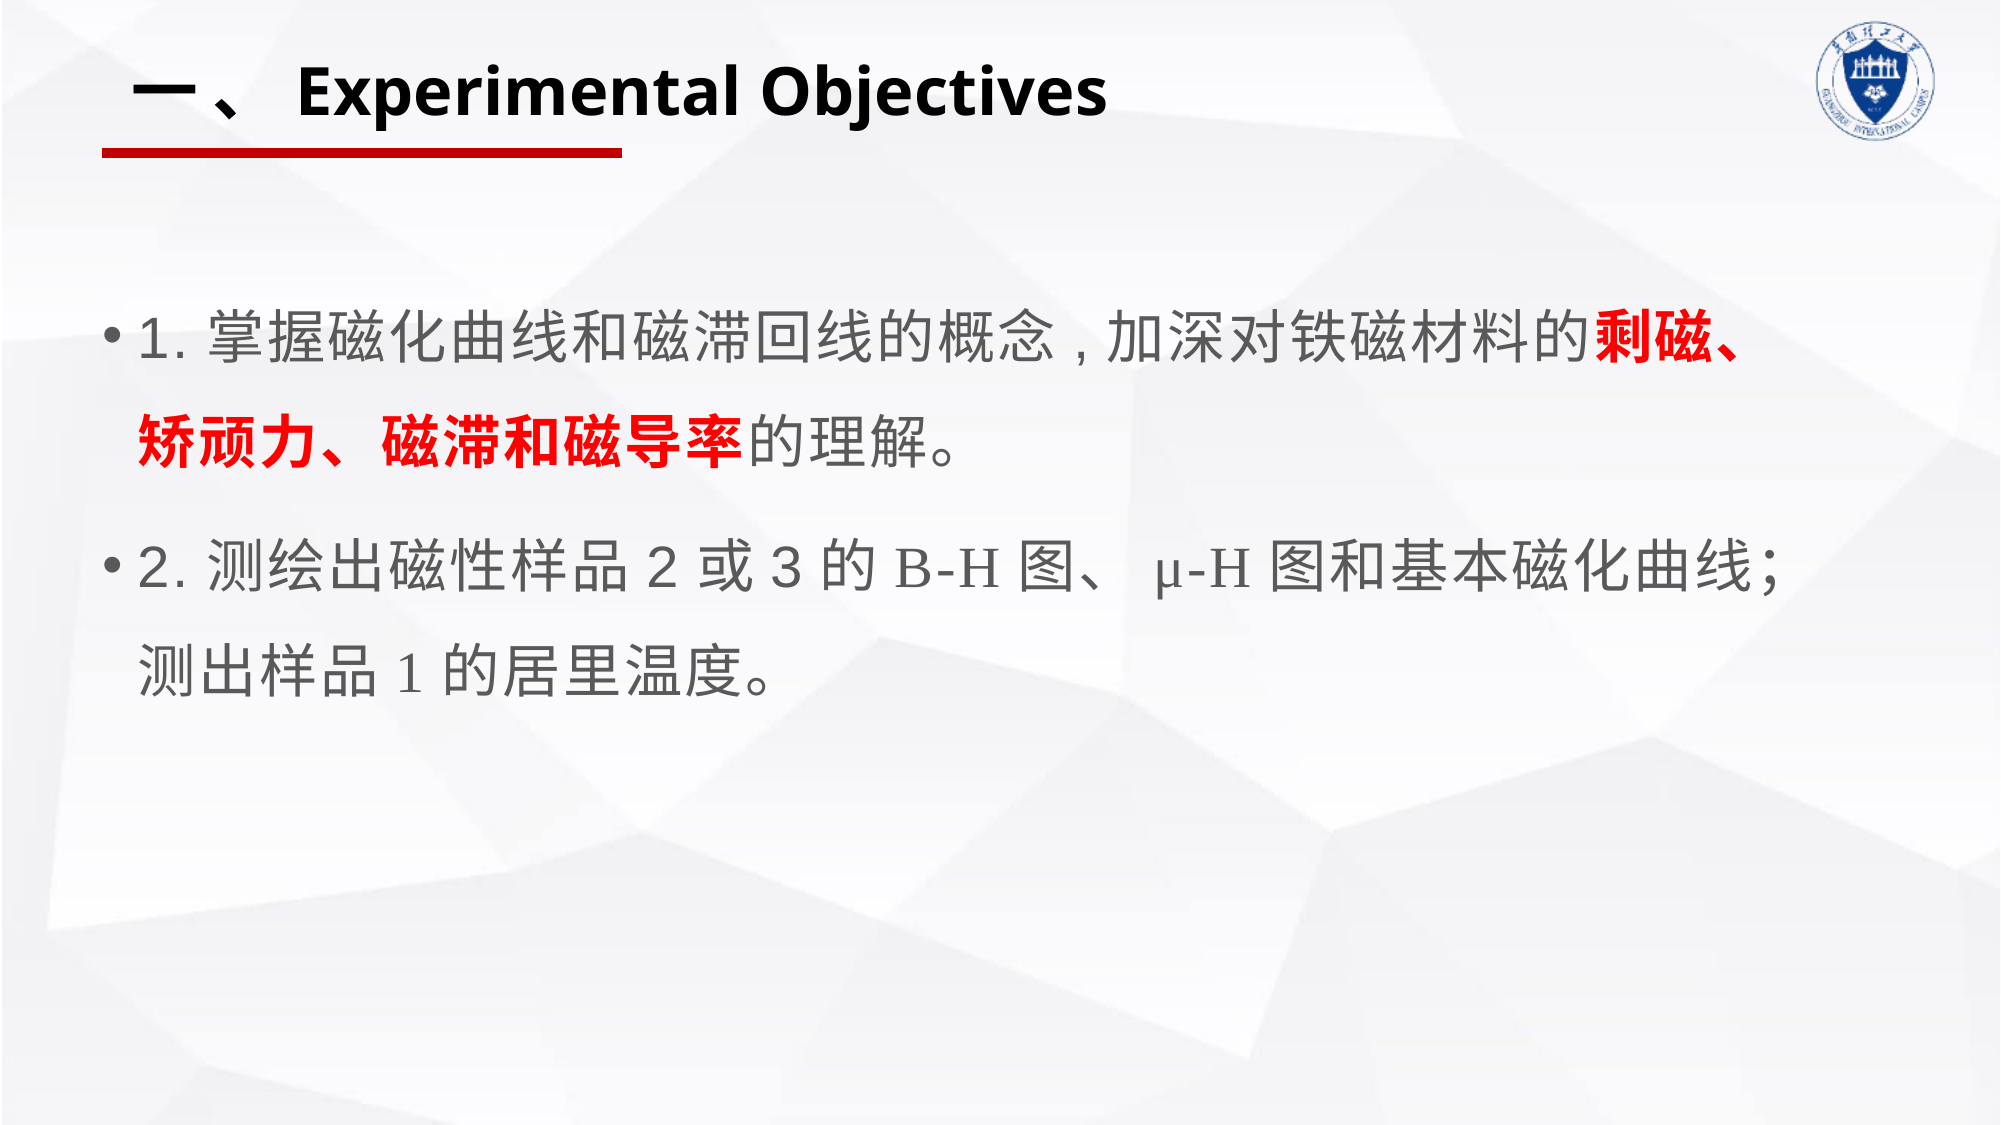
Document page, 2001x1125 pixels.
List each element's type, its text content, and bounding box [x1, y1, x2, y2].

text_box 1.掌握磁化曲线和磁滞回线的概念,加深对铁磁材料的剩磁、矫顽力、磁滞和磁导率的理解。 2.测绘出磁性样品2或3的B-H图、μ-H图和基本磁化曲线；测出样品1的居里温度。 [102, 264, 1785, 1003]
text_box 一 、Experimental Objectives [116, 41, 1124, 216]
picture [2, 0, 2001, 1125]
